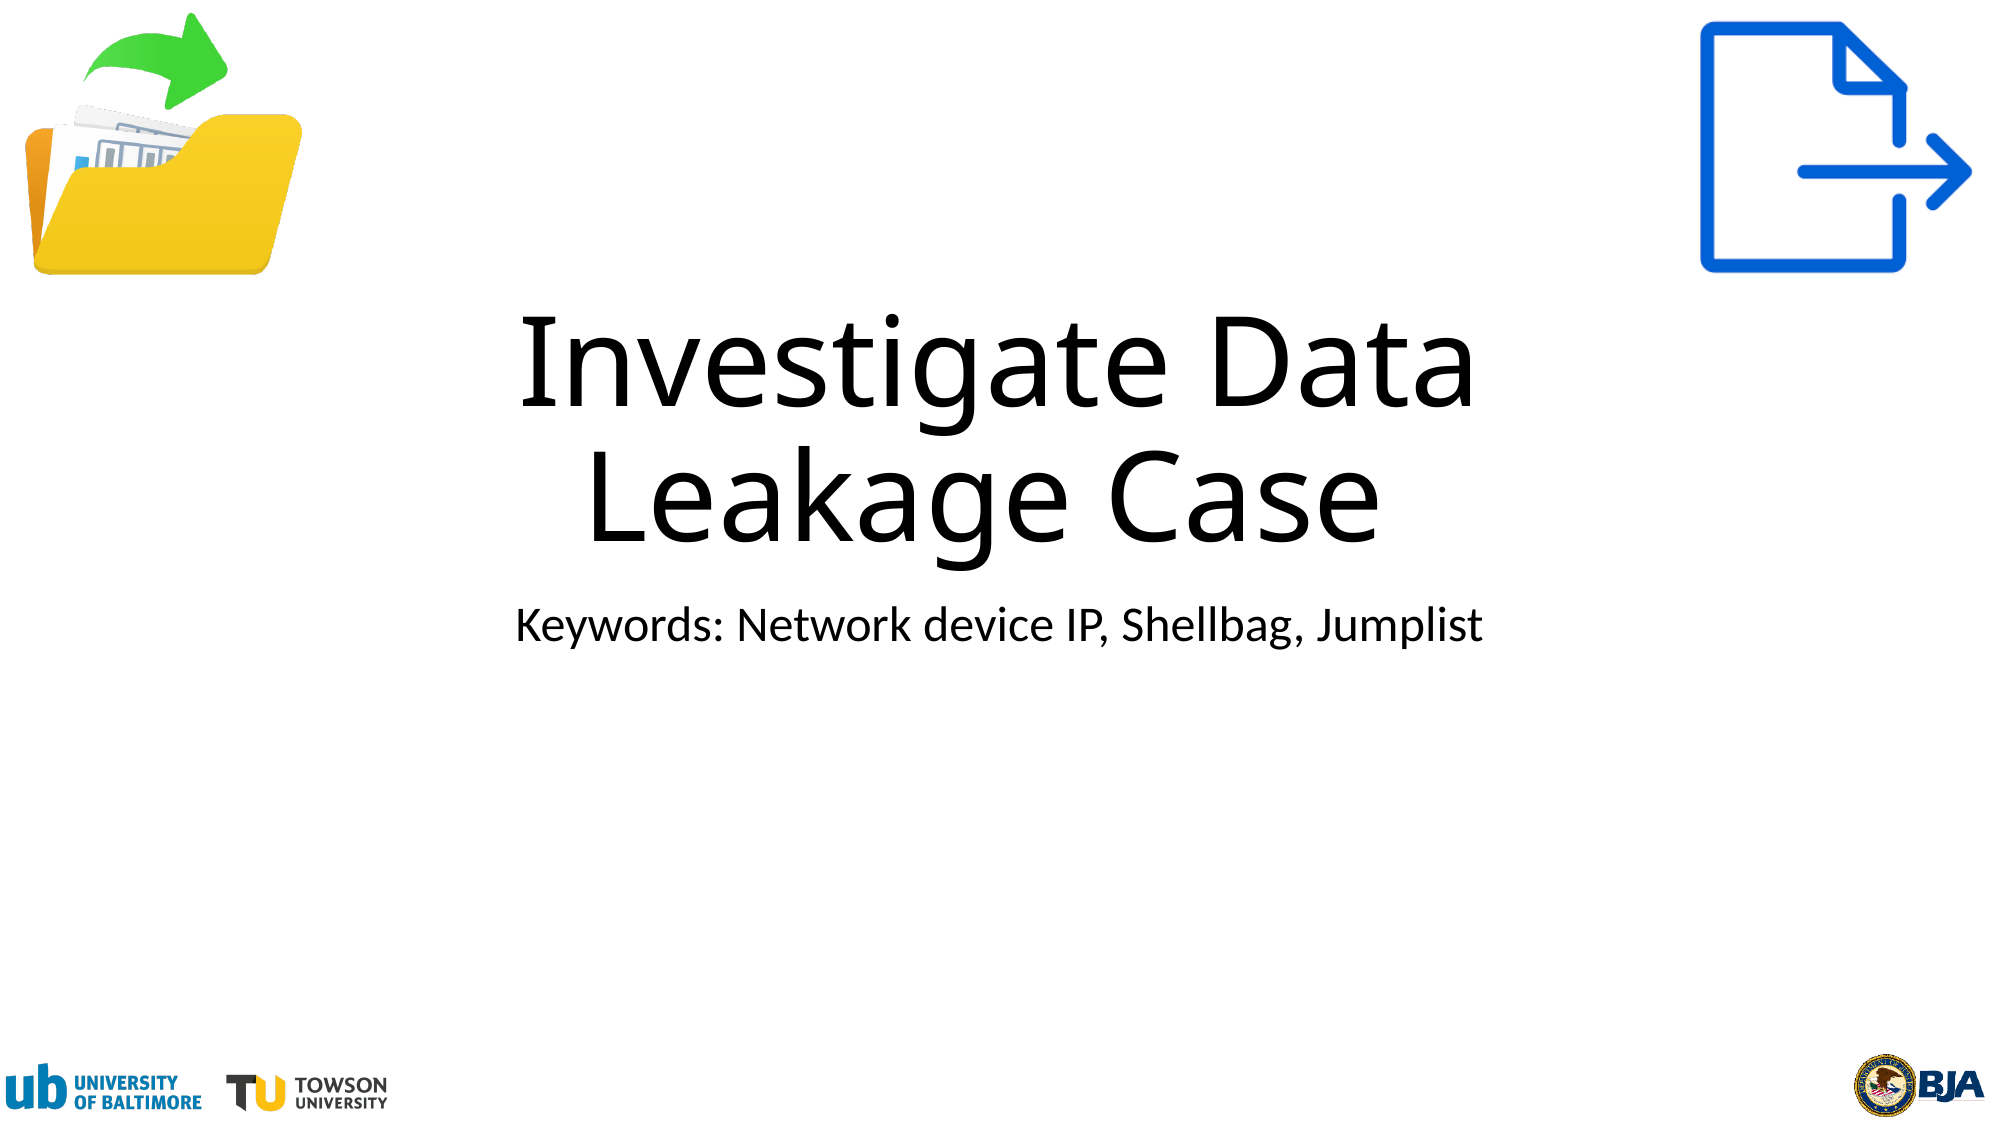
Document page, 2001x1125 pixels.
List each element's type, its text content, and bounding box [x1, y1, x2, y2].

title Investigate Data Leakage Case [249, 184, 1750, 576]
picture [24, 4, 303, 283]
subtitle Keywords: Network device IP, Shellbag, Jumplist [249, 590, 1750, 863]
picture [1700, 10, 1973, 283]
picture [0, 1031, 407, 1125]
picture [1854, 1054, 1986, 1117]
